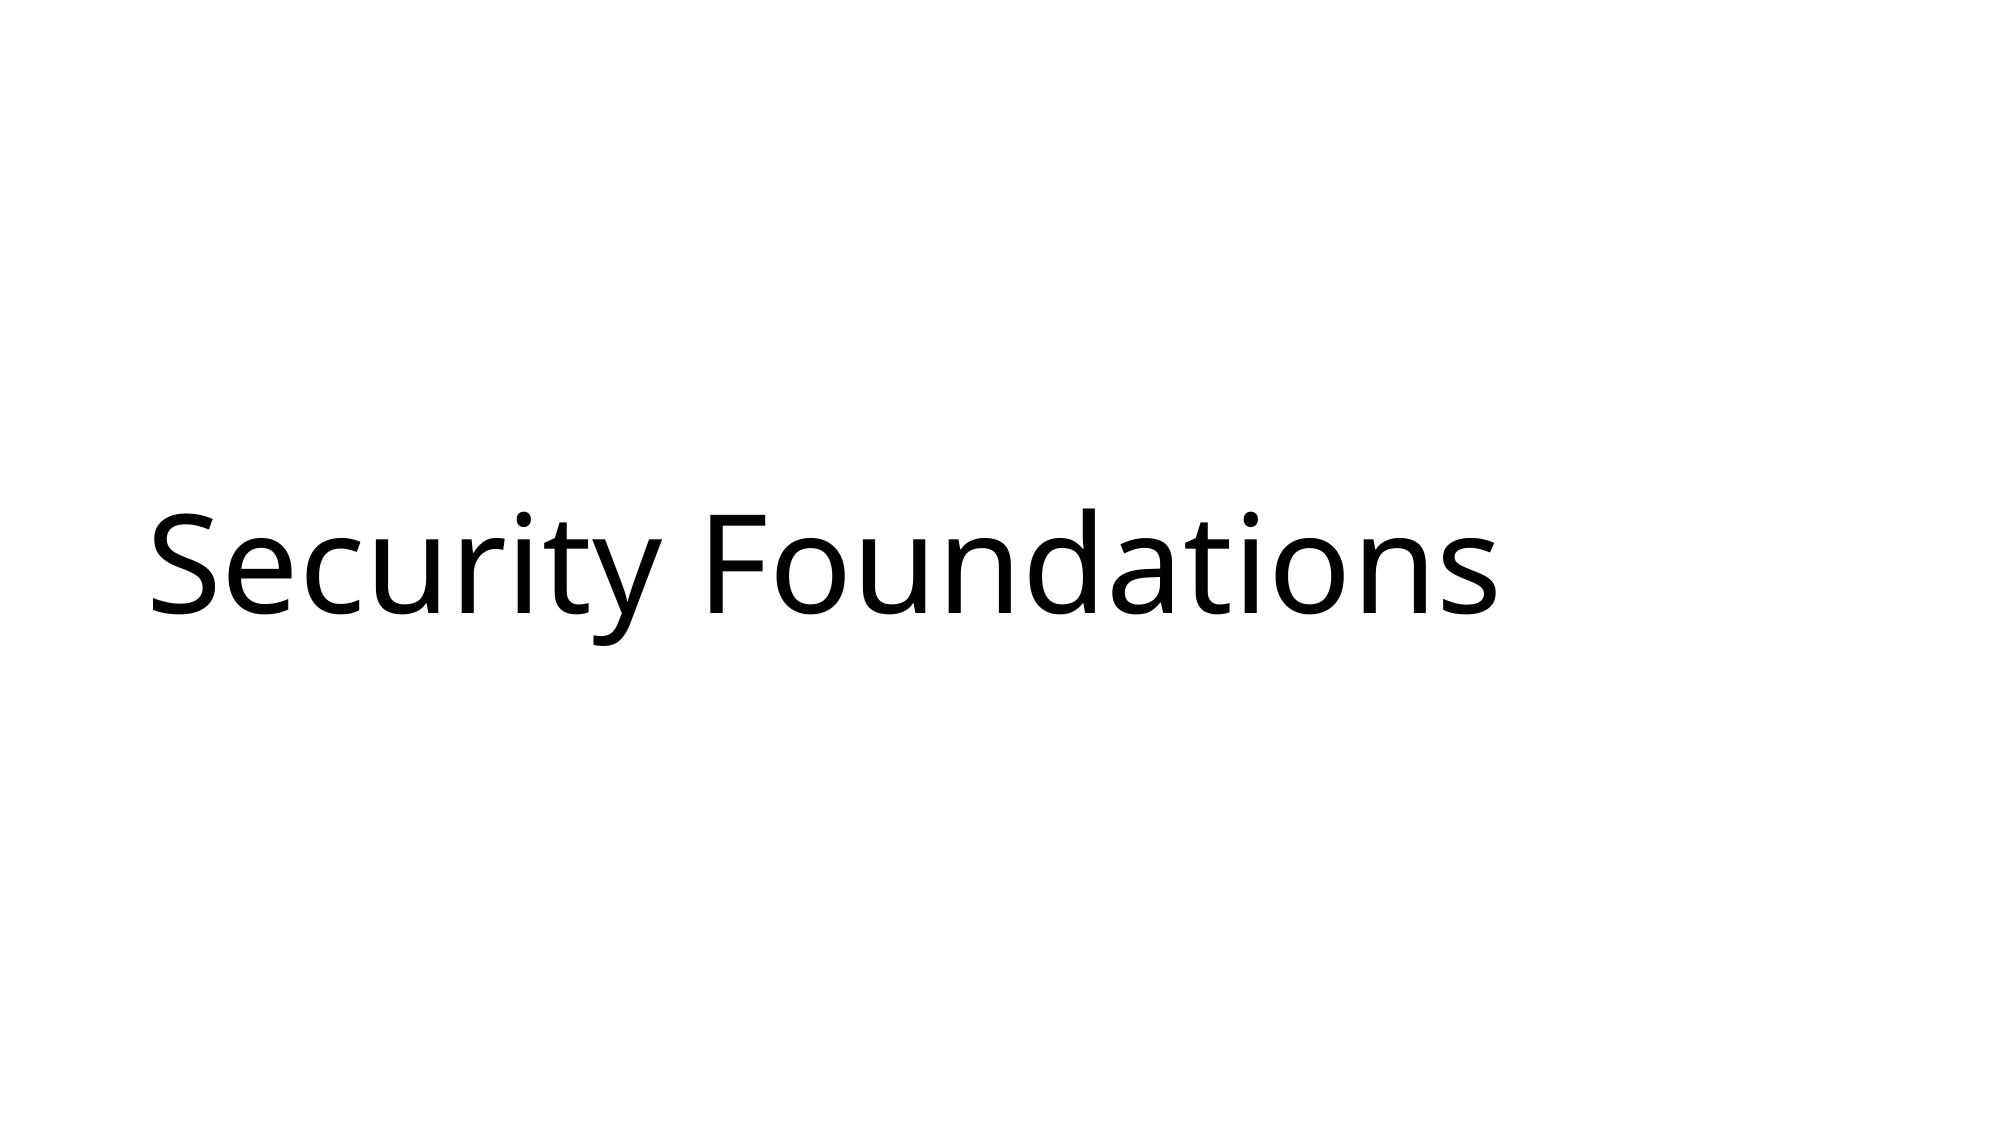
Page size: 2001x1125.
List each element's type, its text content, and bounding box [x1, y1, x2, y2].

title Security Foundations [131, 460, 1857, 678]
